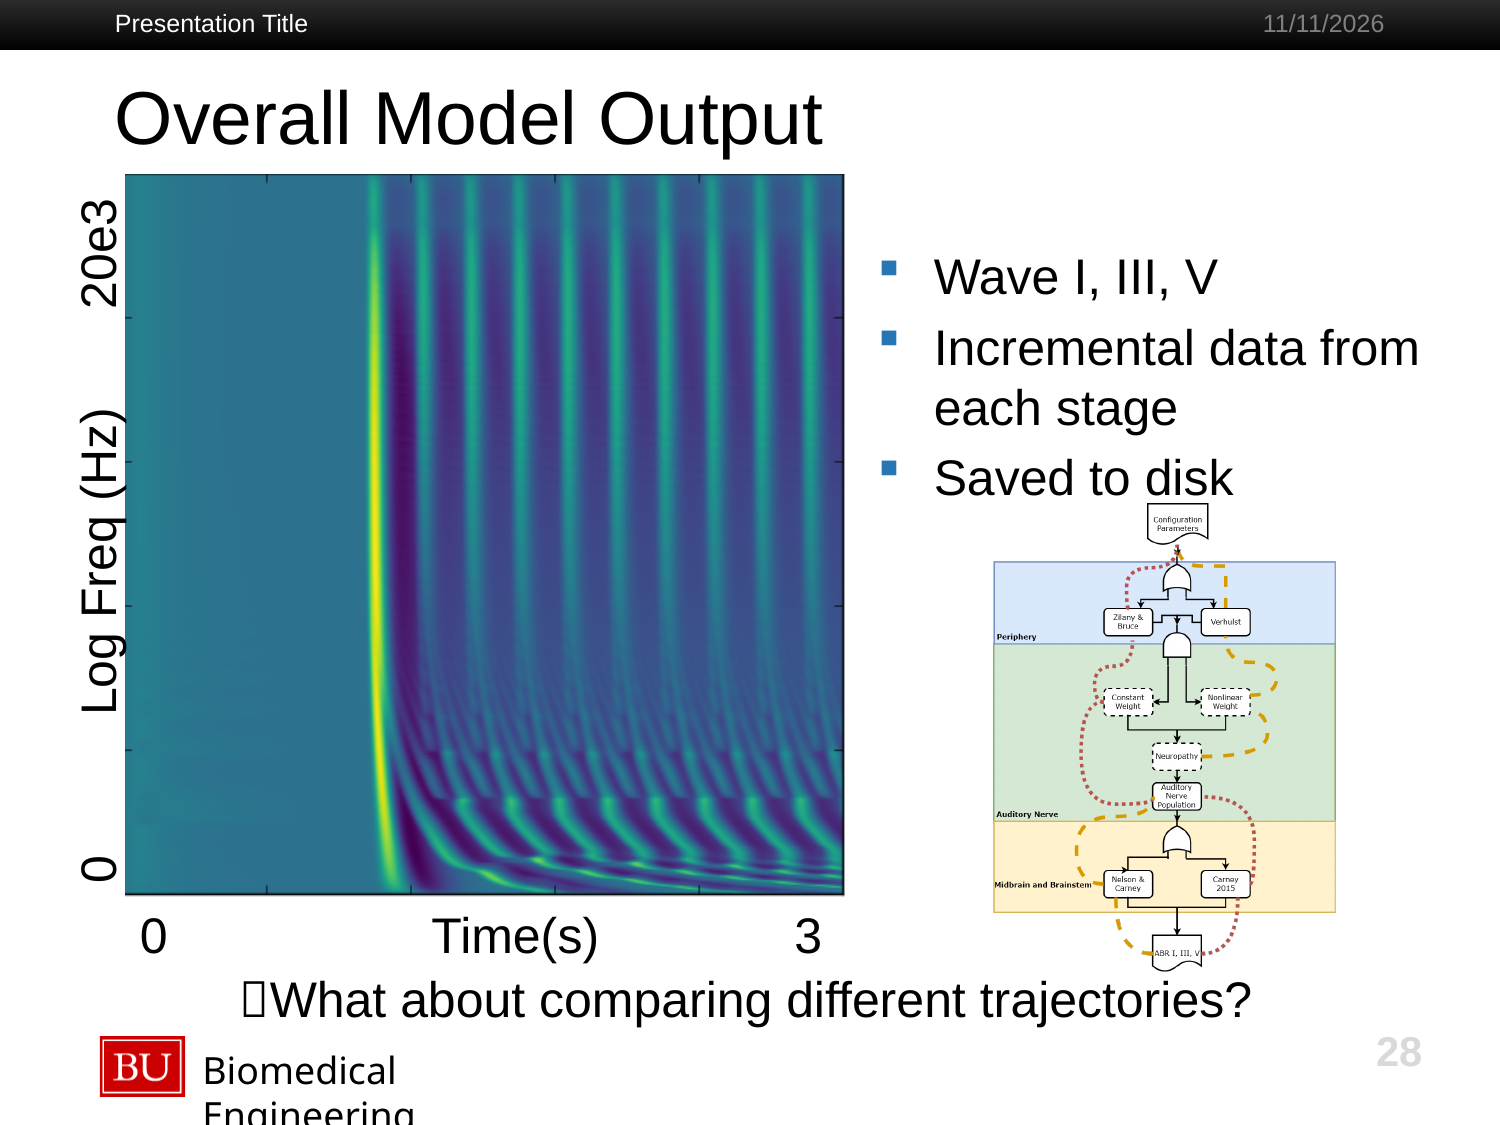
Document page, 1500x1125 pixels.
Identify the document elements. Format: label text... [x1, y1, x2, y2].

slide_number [999, 0, 1401, 51]
list Wave I, III, V Incremental data from each stage Saved to disk [862, 237, 1438, 938]
footer Presentation Title [99, 0, 938, 51]
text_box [59, 172, 846, 973]
slide_number 28 [1313, 1024, 1438, 1092]
title Overall Model Output [99, 62, 1400, 175]
picture [974, 502, 1336, 973]
text_box What about comparing different trajectories? [225, 960, 1313, 1096]
picture [99, 1036, 188, 1097]
